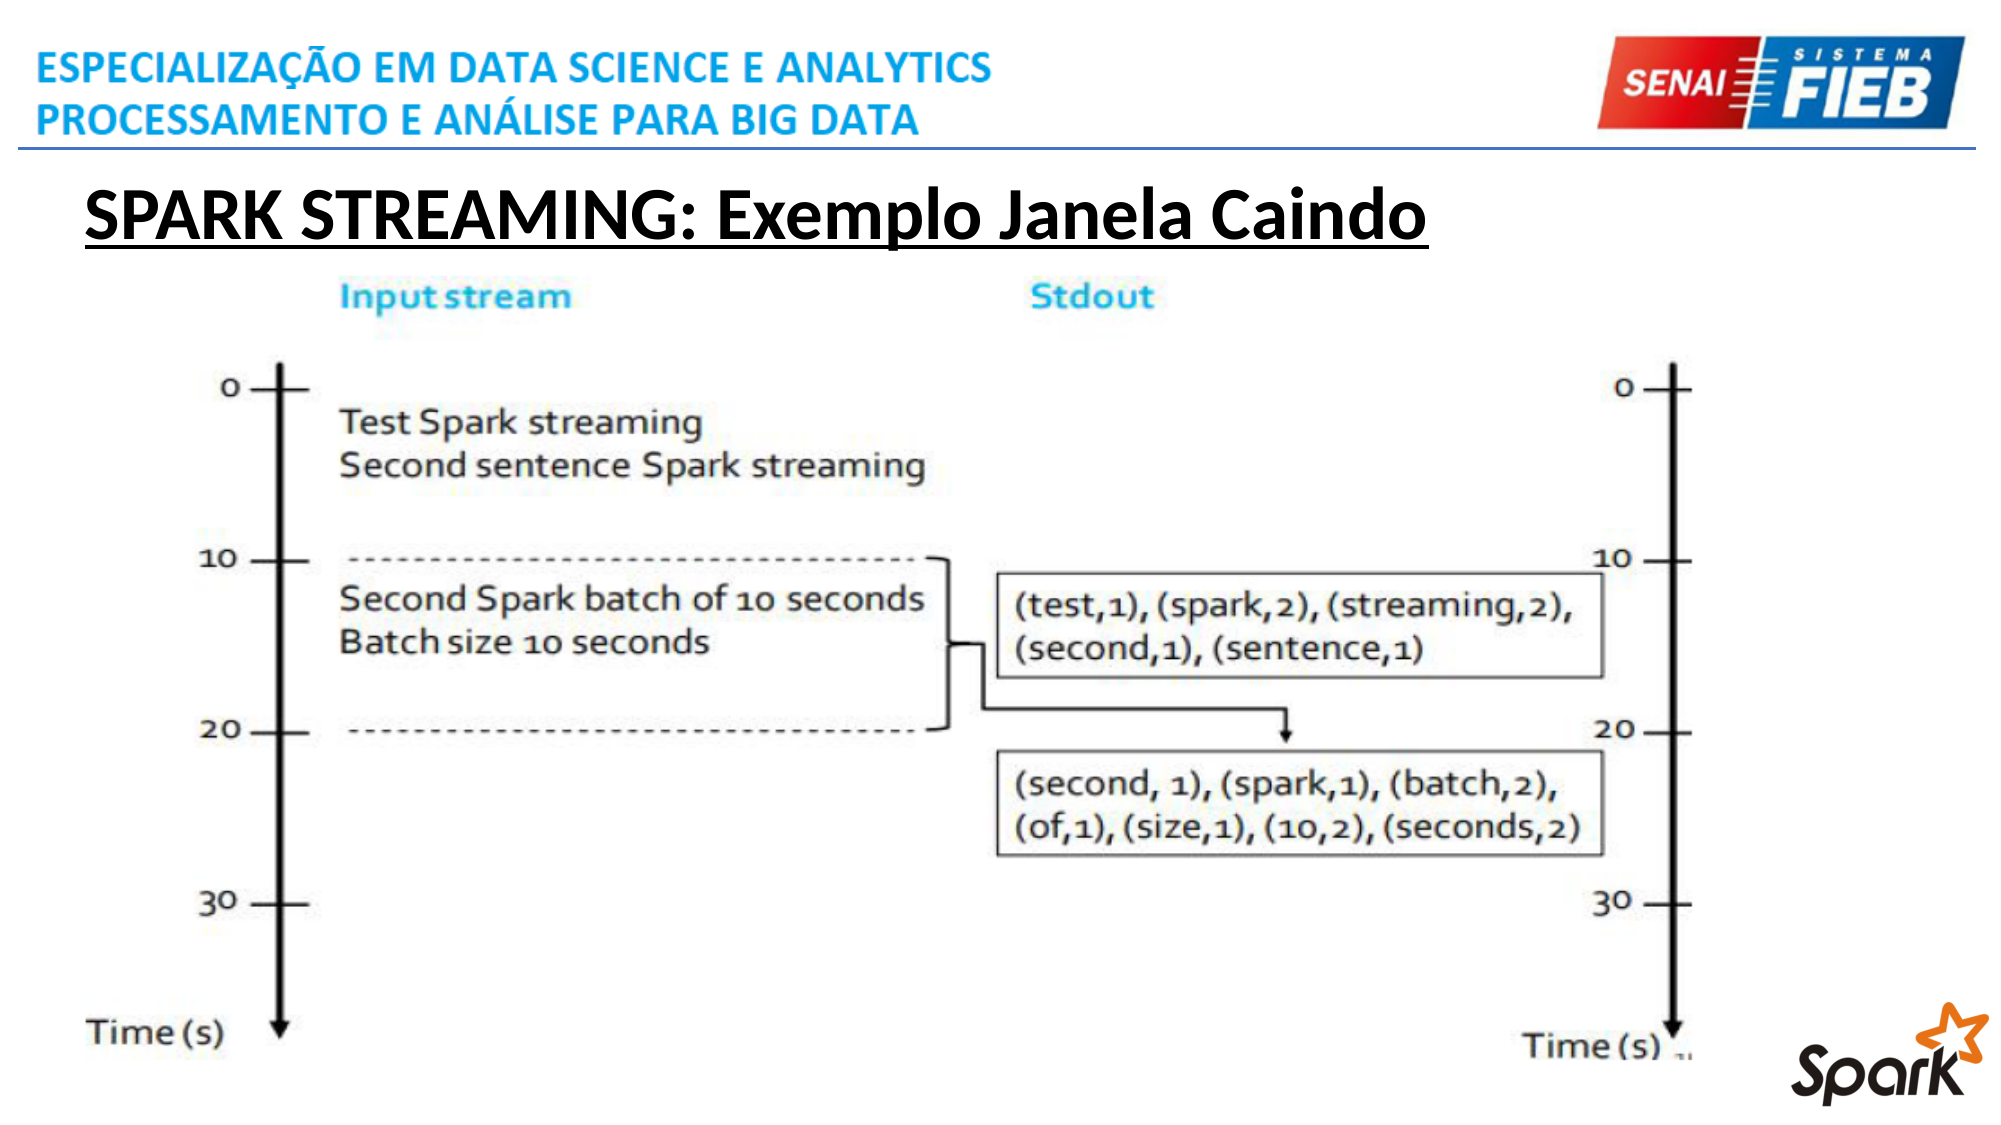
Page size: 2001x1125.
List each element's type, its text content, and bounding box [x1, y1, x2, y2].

picture [32, 46, 995, 89]
picture [70, 262, 1730, 1079]
text_box SPARK STREAMING: Exemplo Janela Caindo [70, 157, 1819, 263]
picture [1587, 13, 1976, 145]
picture [32, 95, 922, 143]
picture [1786, 1002, 1990, 1107]
